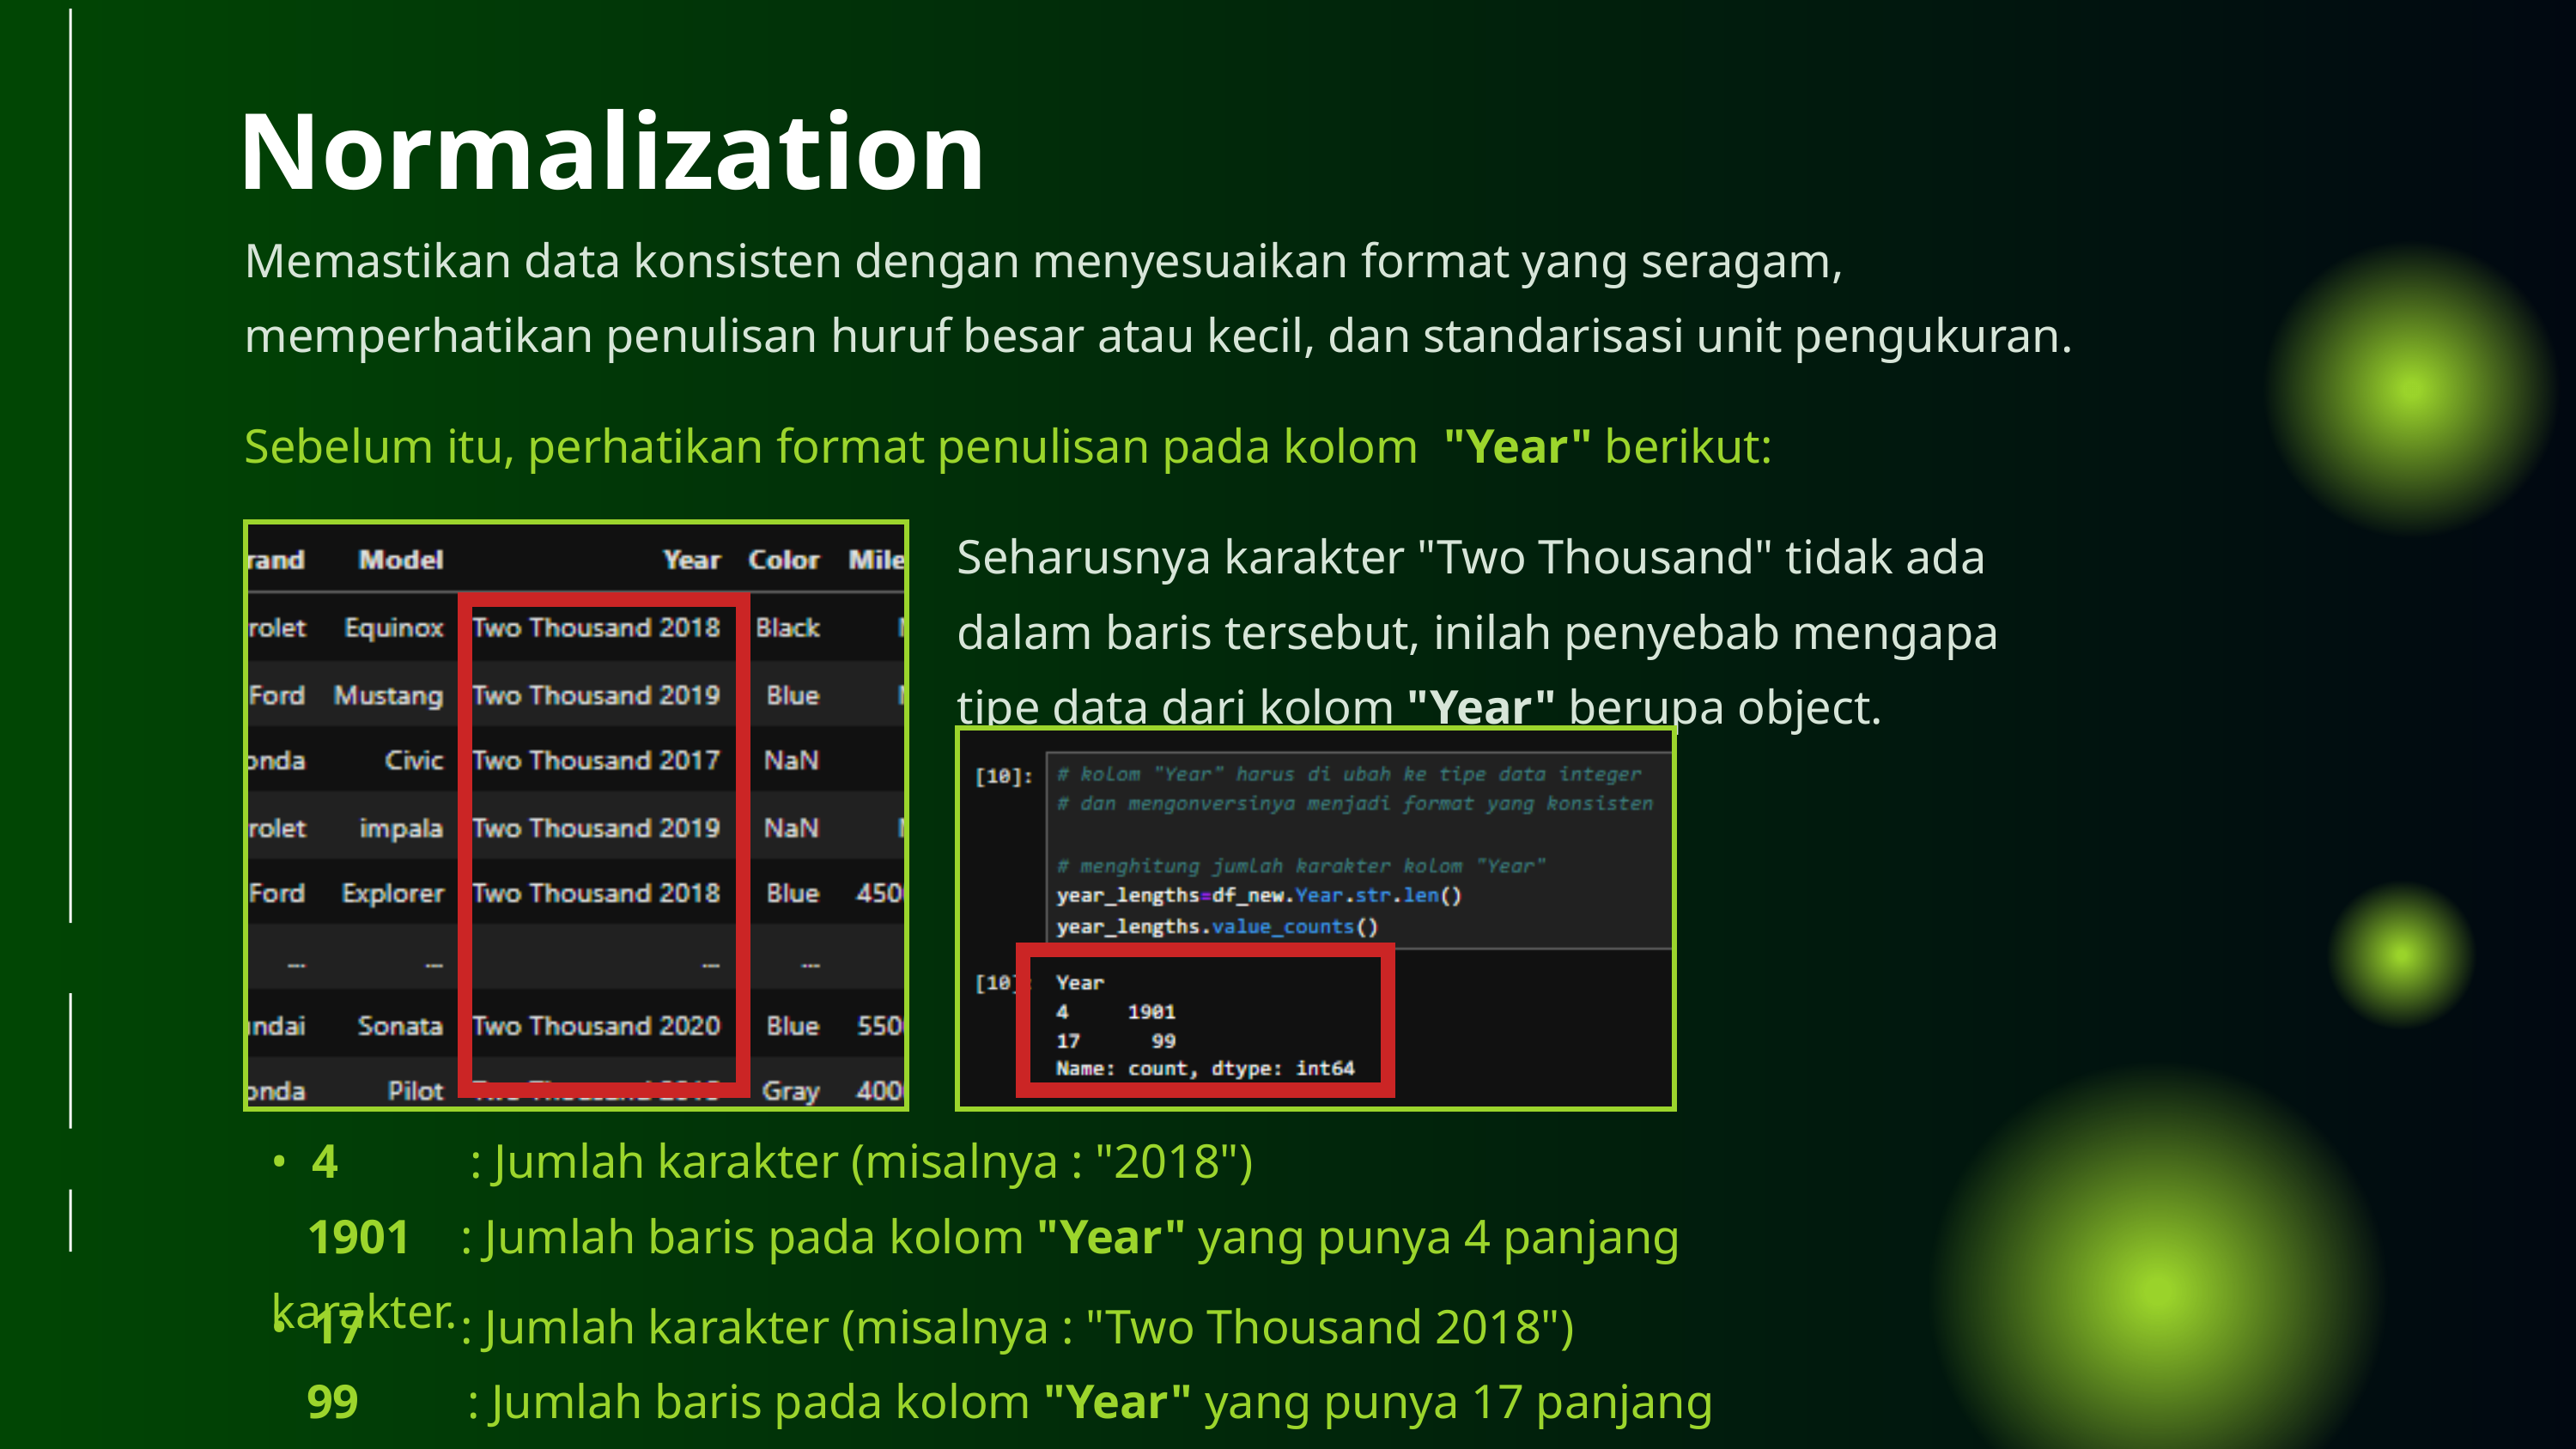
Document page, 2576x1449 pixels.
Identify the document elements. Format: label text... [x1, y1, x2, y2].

text_box [957, 727, 1675, 1109]
text_box [246, 521, 908, 1109]
text_box Seharusnya karakter "Two Thousand" tidak ada dalam baris tersebut, inilah penyebab mengapa tipe data dari kolom "Year" berupa object. [957, 508, 2083, 734]
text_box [465, 599, 744, 1091]
text_box Sebelum itu, perhatikan format penulisan pada kolom "Year" berikut: [244, 397, 2086, 472]
text_box • 17 : Jumlah karakter (misalnya : "Two Thousand 2018") 99 : Jumlah baris pada kolom "Year" yang punya 17 panjang karakter. [270, 1277, 1869, 1449]
text_box Normalization [236, 79, 2412, 211]
text_box • 4 : Jumlah karakter (misalnya : "2018") 1901 : Jumlah baris pada kolom "Year" yang punya 4 panjang karakter. [270, 1113, 1869, 1277]
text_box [1135, 837, 1276, 1203]
text_box [1904, 1037, 2412, 1449]
text_box [2318, 872, 2485, 1038]
text_box Memastikan data konsisten dengan menyesuaikan format yang seragam, memperhatikan penulisan huruf besar atau kecil, dan standarisasi unit pengukuran. [244, 211, 2086, 362]
text_box [2247, 225, 2576, 554]
